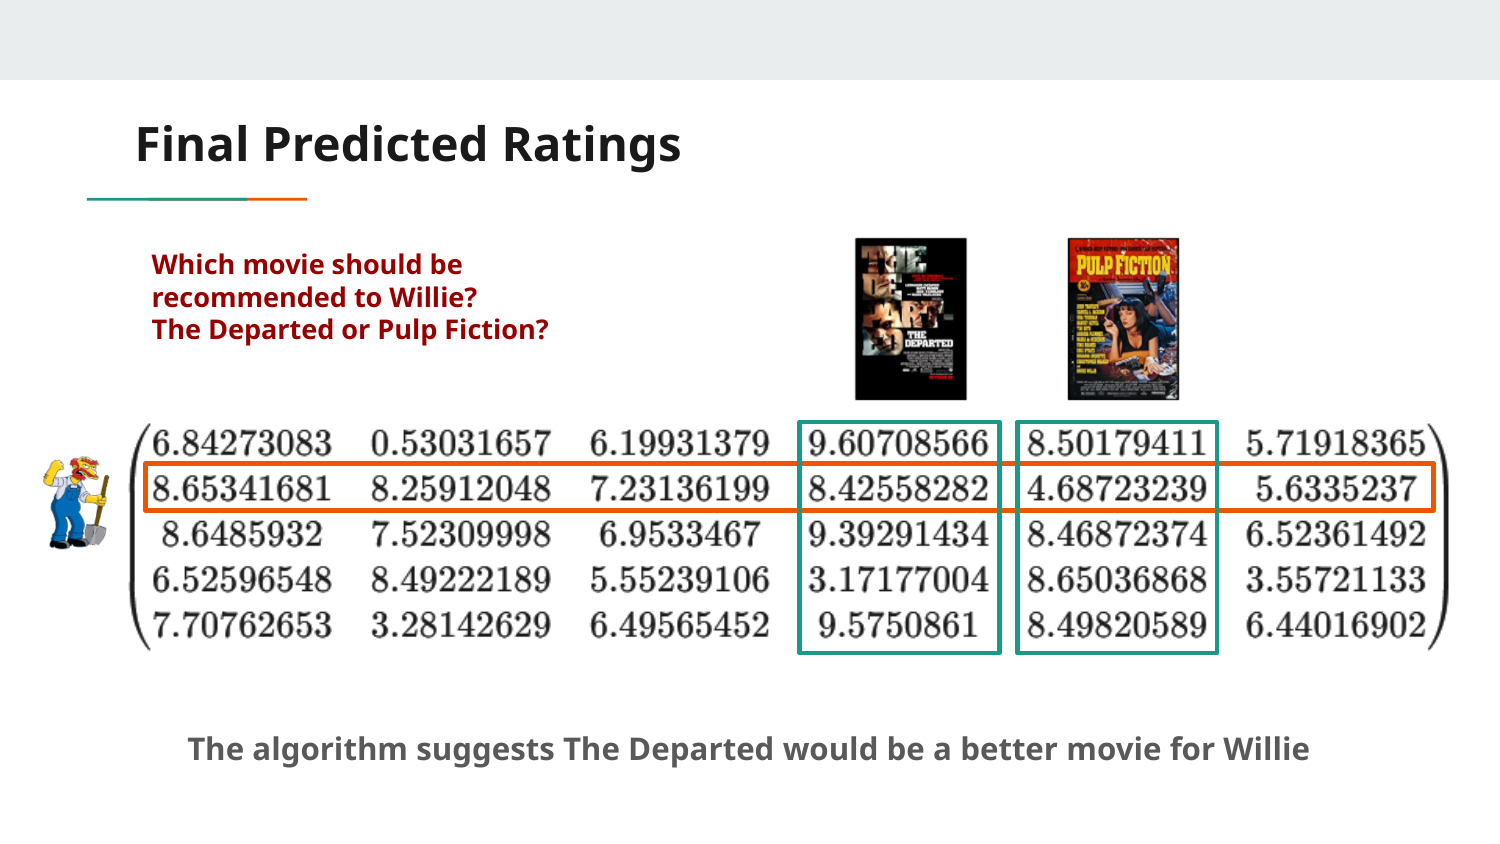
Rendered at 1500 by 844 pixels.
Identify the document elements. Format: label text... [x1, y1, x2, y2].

picture [29, 416, 1455, 659]
picture [850, 232, 1183, 404]
title Final Predicted Ratings [119, 99, 1381, 187]
list The algorithm suggests The Departed would be a better movie for Willie [172, 708, 1434, 815]
text_box Which movie should be recommended to Willie? The Departed or Pulp Fiction? [136, 232, 588, 364]
